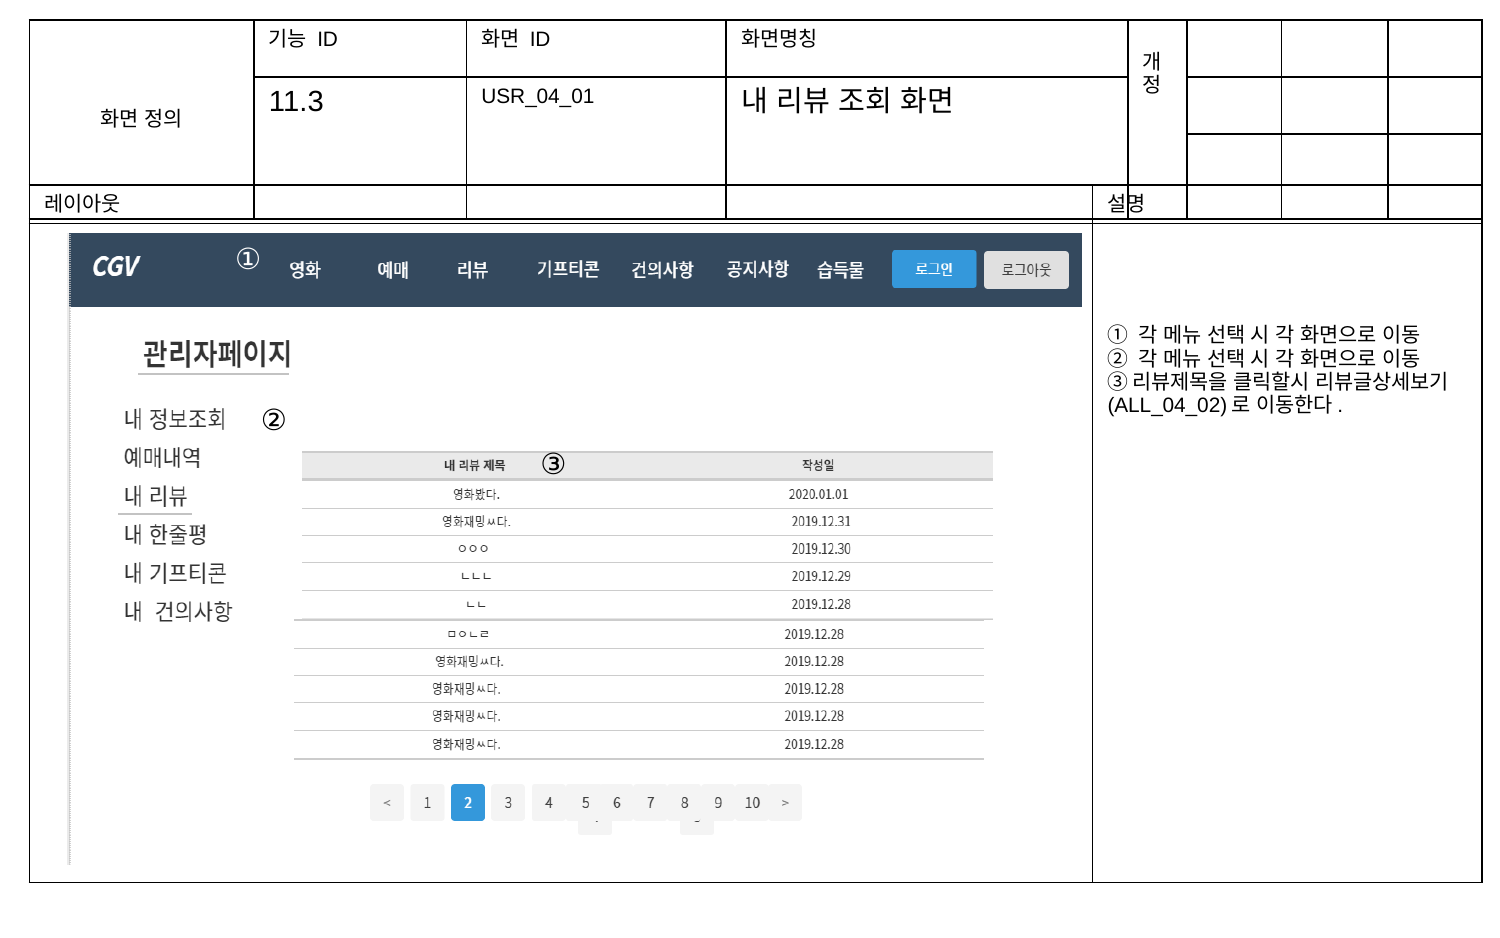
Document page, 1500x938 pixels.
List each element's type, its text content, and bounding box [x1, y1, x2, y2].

table_cell [1282, 78, 1387, 133]
table_header 레이아웃 [30, 186, 1092, 223]
picture [66, 233, 1082, 866]
table_header [1389, 21, 1481, 76]
table_cell 11.3 [255, 78, 466, 184]
table_header 화면 정의 [30, 21, 253, 184]
table_header 개정 [1129, 21, 1186, 184]
table_header [1282, 21, 1387, 76]
table_header 설명 [1093, 186, 1481, 223]
table_cell [1389, 78, 1481, 133]
table_cell ① 각 메뉴 선택 시 각 화면으로 이동 ② 각 메뉴 선택 시 각 화면으로 이동 ③리뷰제목을 클릭할시 리뷰글상세보기(ALL_04_02)로 이동한다. [1093, 224, 1481, 882]
text_box ① [220, 225, 286, 231]
table_cell [1188, 78, 1281, 133]
table_cell [1282, 135, 1387, 184]
table_header [1188, 21, 1281, 76]
table_cell USR_04_01 [467, 78, 725, 184]
table_cell [1389, 135, 1481, 184]
table_cell [1188, 135, 1281, 184]
table_cell 내 리뷰 조회 화면 [727, 78, 1127, 184]
table_header 기능 ID [255, 21, 466, 76]
table_cell [30, 224, 1092, 882]
table_header 화면 ID [467, 21, 725, 76]
table_header 화면명칭 [727, 21, 1127, 76]
